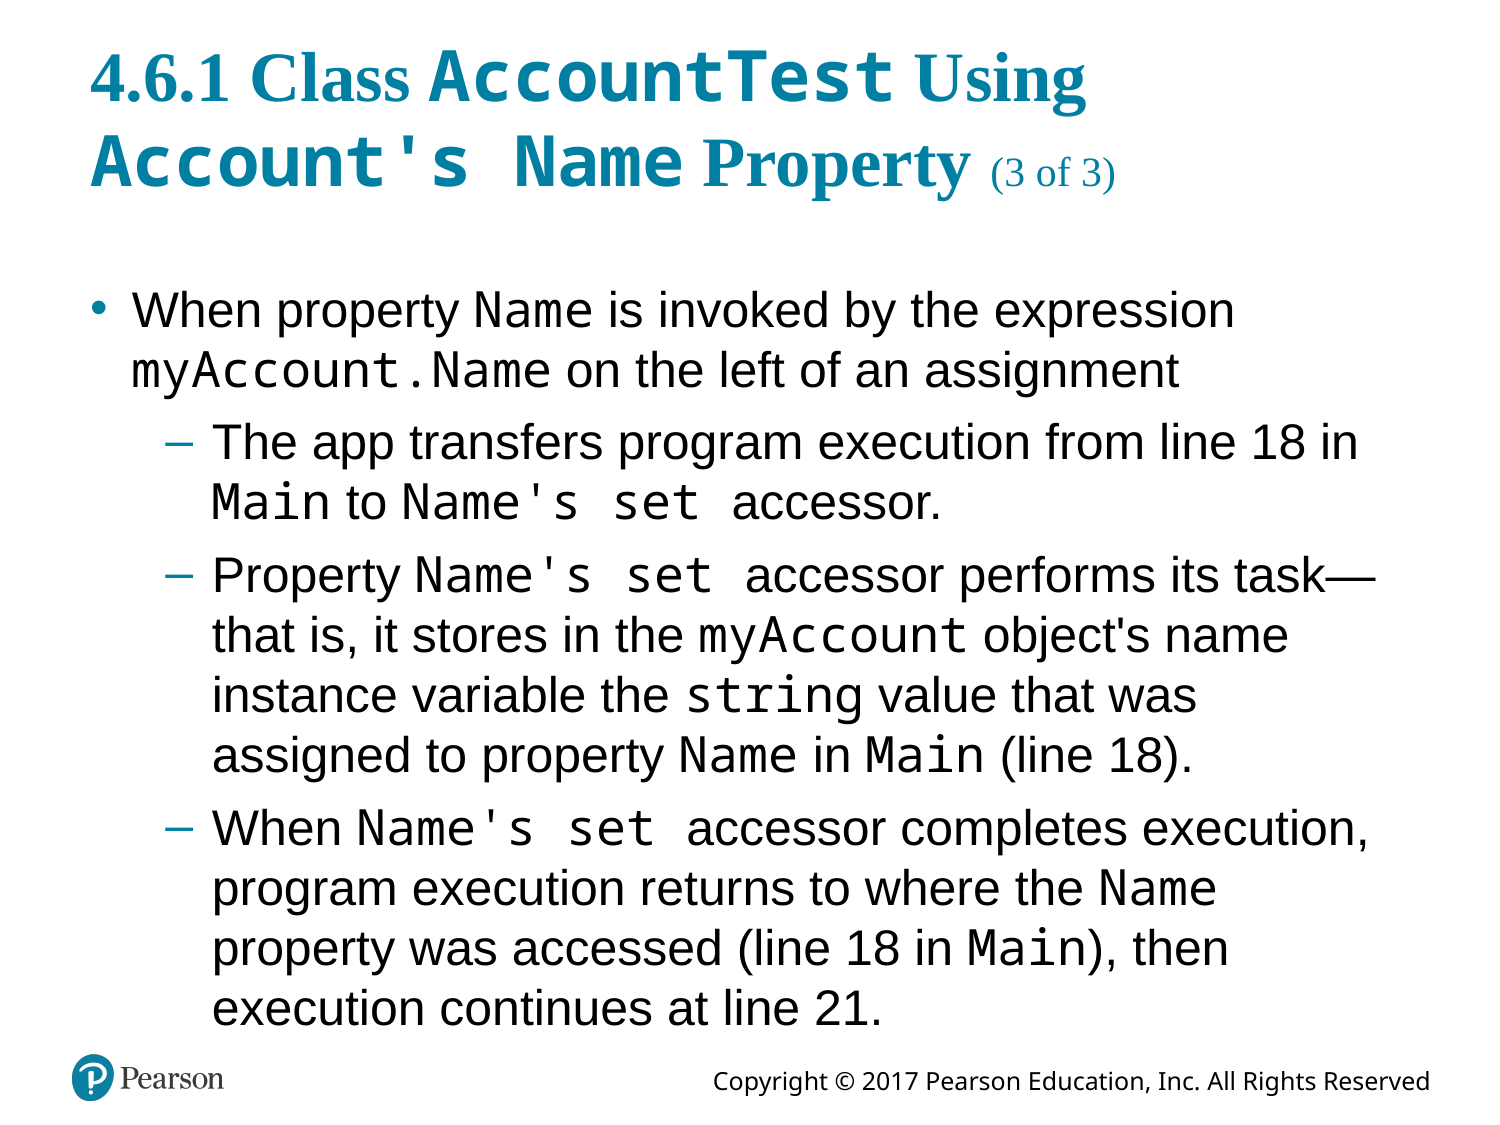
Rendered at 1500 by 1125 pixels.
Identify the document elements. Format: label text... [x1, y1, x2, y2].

picture [80, 1063, 106, 1088]
title 4.6.1 Class AccountTest Using Account's Name Property (3 of 3) [75, 35, 1425, 216]
picture [98, 1054, 224, 1101]
picture [72, 1087, 83, 1101]
picture [72, 1054, 88, 1070]
list When property Name is invoked by the expression myAccount.Name on the left of an assignment The app transfers program execution from line 18 in Main to Name's set accessor. Property Name's set accessor performs its task—that is, it stores in the myAccount object's name instance variable the string value that was assigned to property Name in Main (line 18). When Name's set accessor completes execution, program execution returns to where the Name property was accessed (line 18 in Main), then execution continues at line 21. [75, 262, 1425, 1033]
